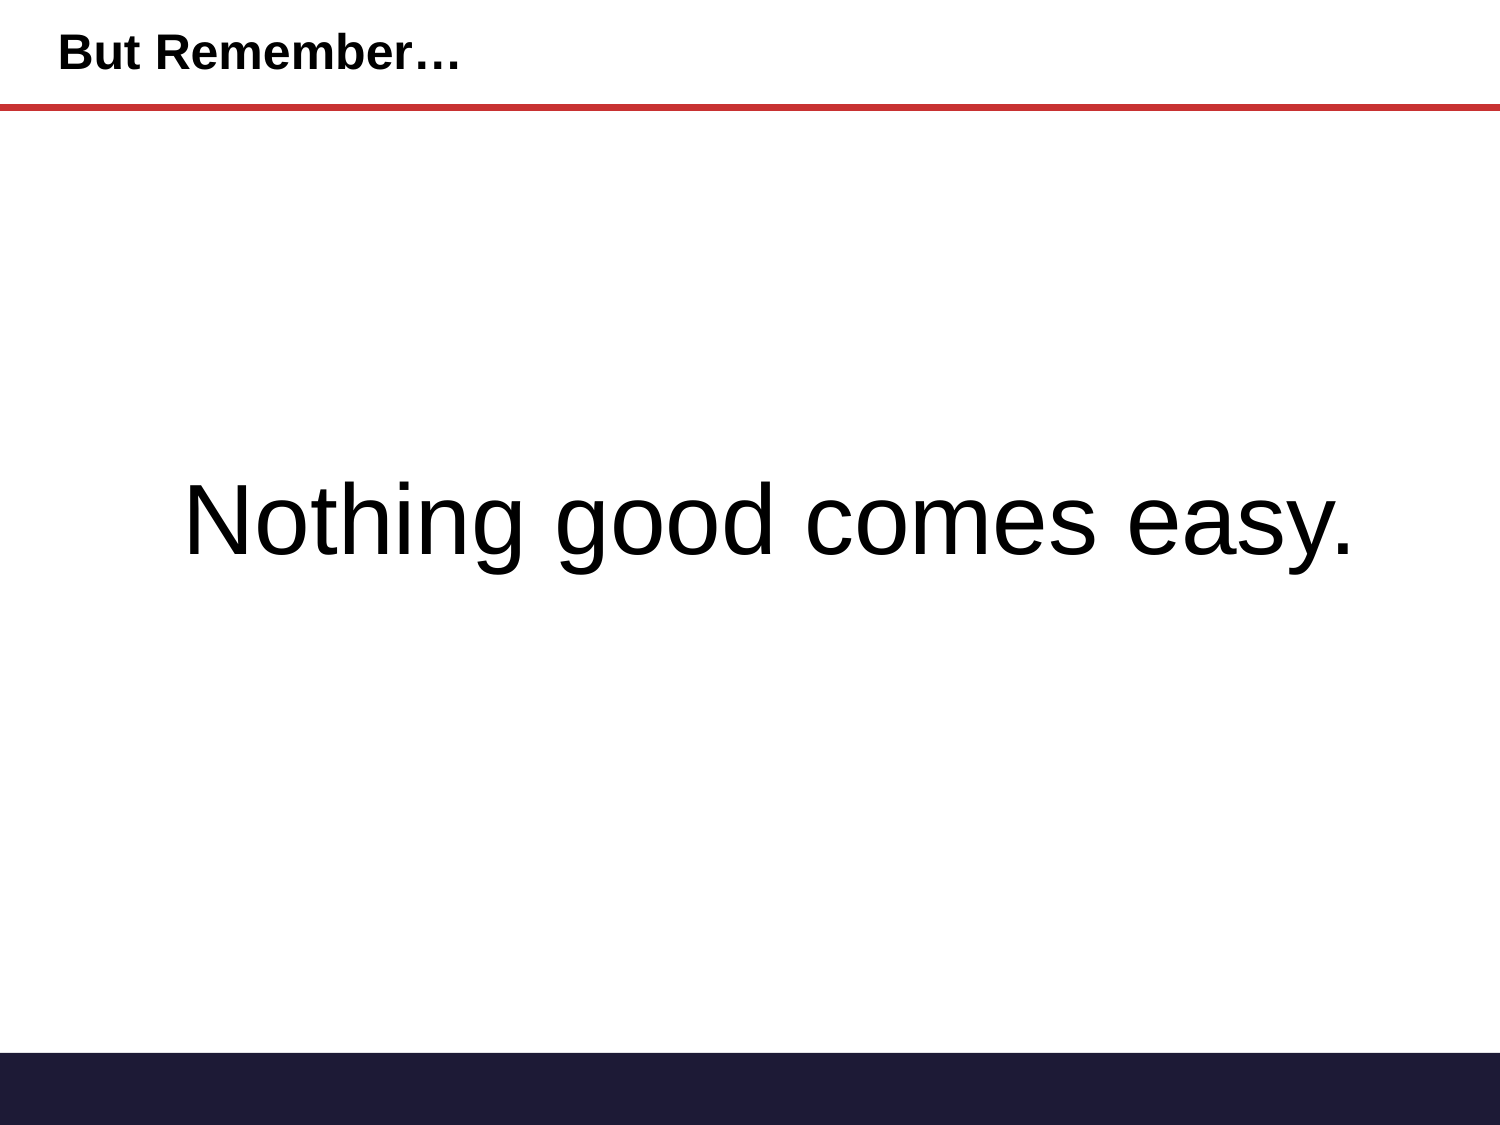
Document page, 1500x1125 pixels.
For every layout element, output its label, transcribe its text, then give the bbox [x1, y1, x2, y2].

title But Remember… [49, 0, 948, 108]
text_box Nothing good comes easy. [47, 124, 1456, 584]
